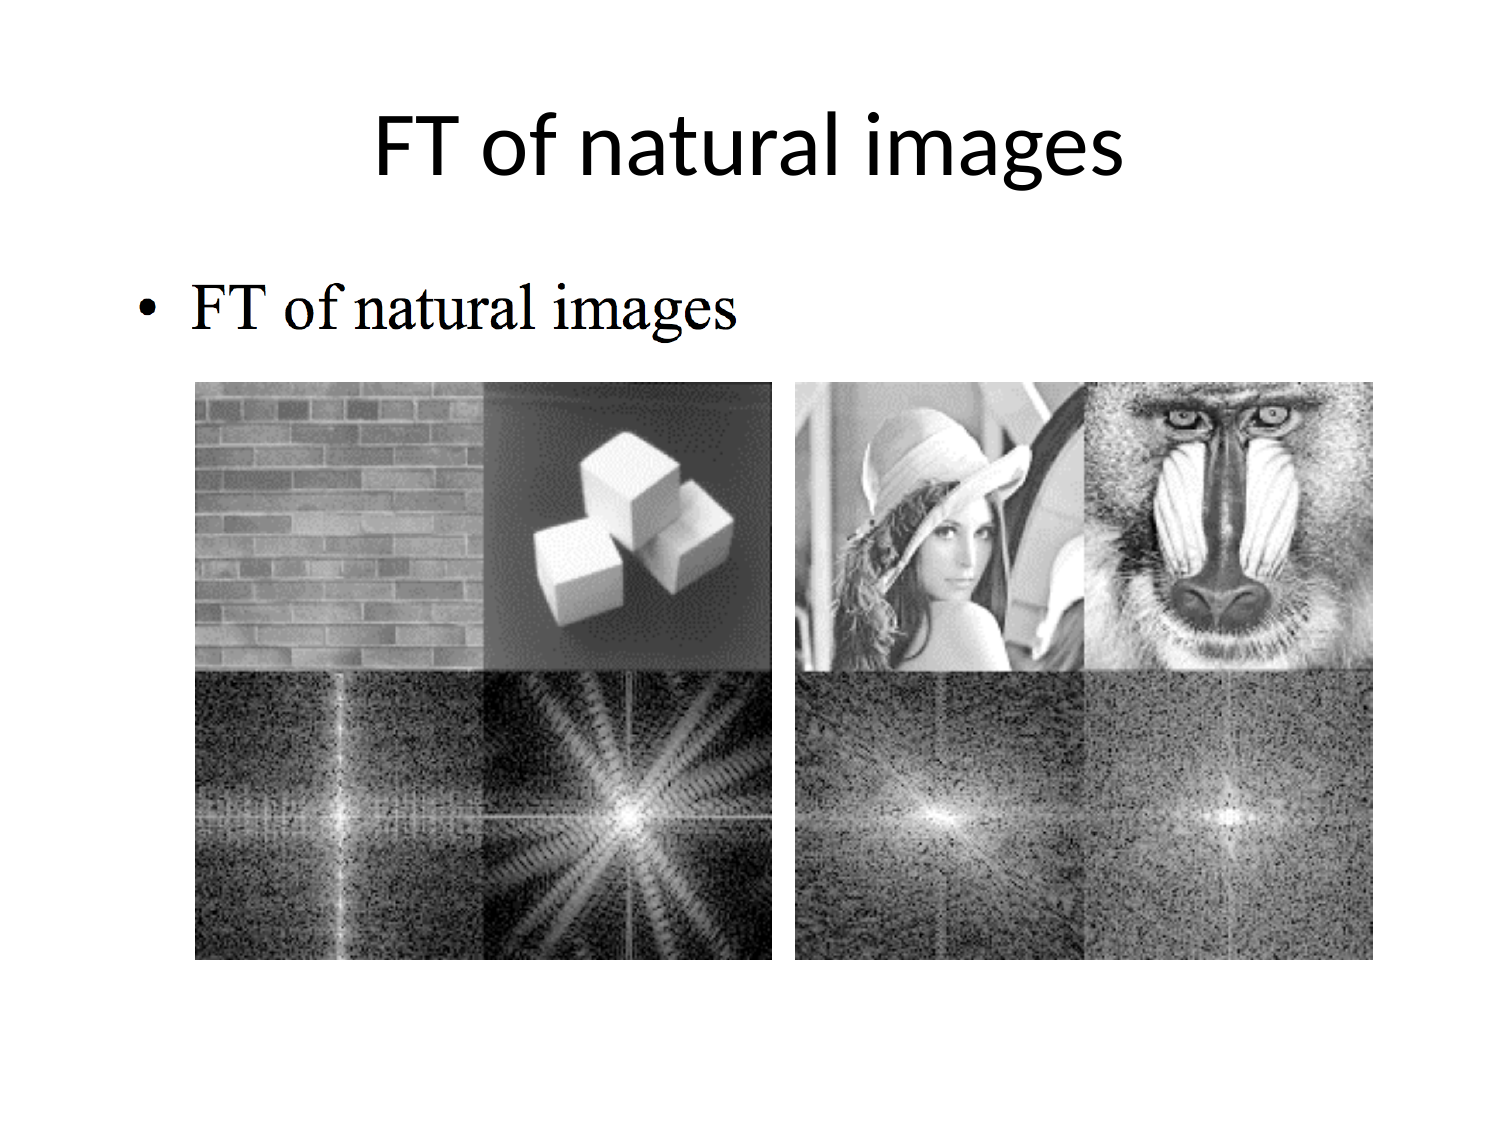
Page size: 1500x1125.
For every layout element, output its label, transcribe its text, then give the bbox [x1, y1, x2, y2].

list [74, 262, 1426, 1006]
title FT of natural images [75, 45, 1425, 233]
